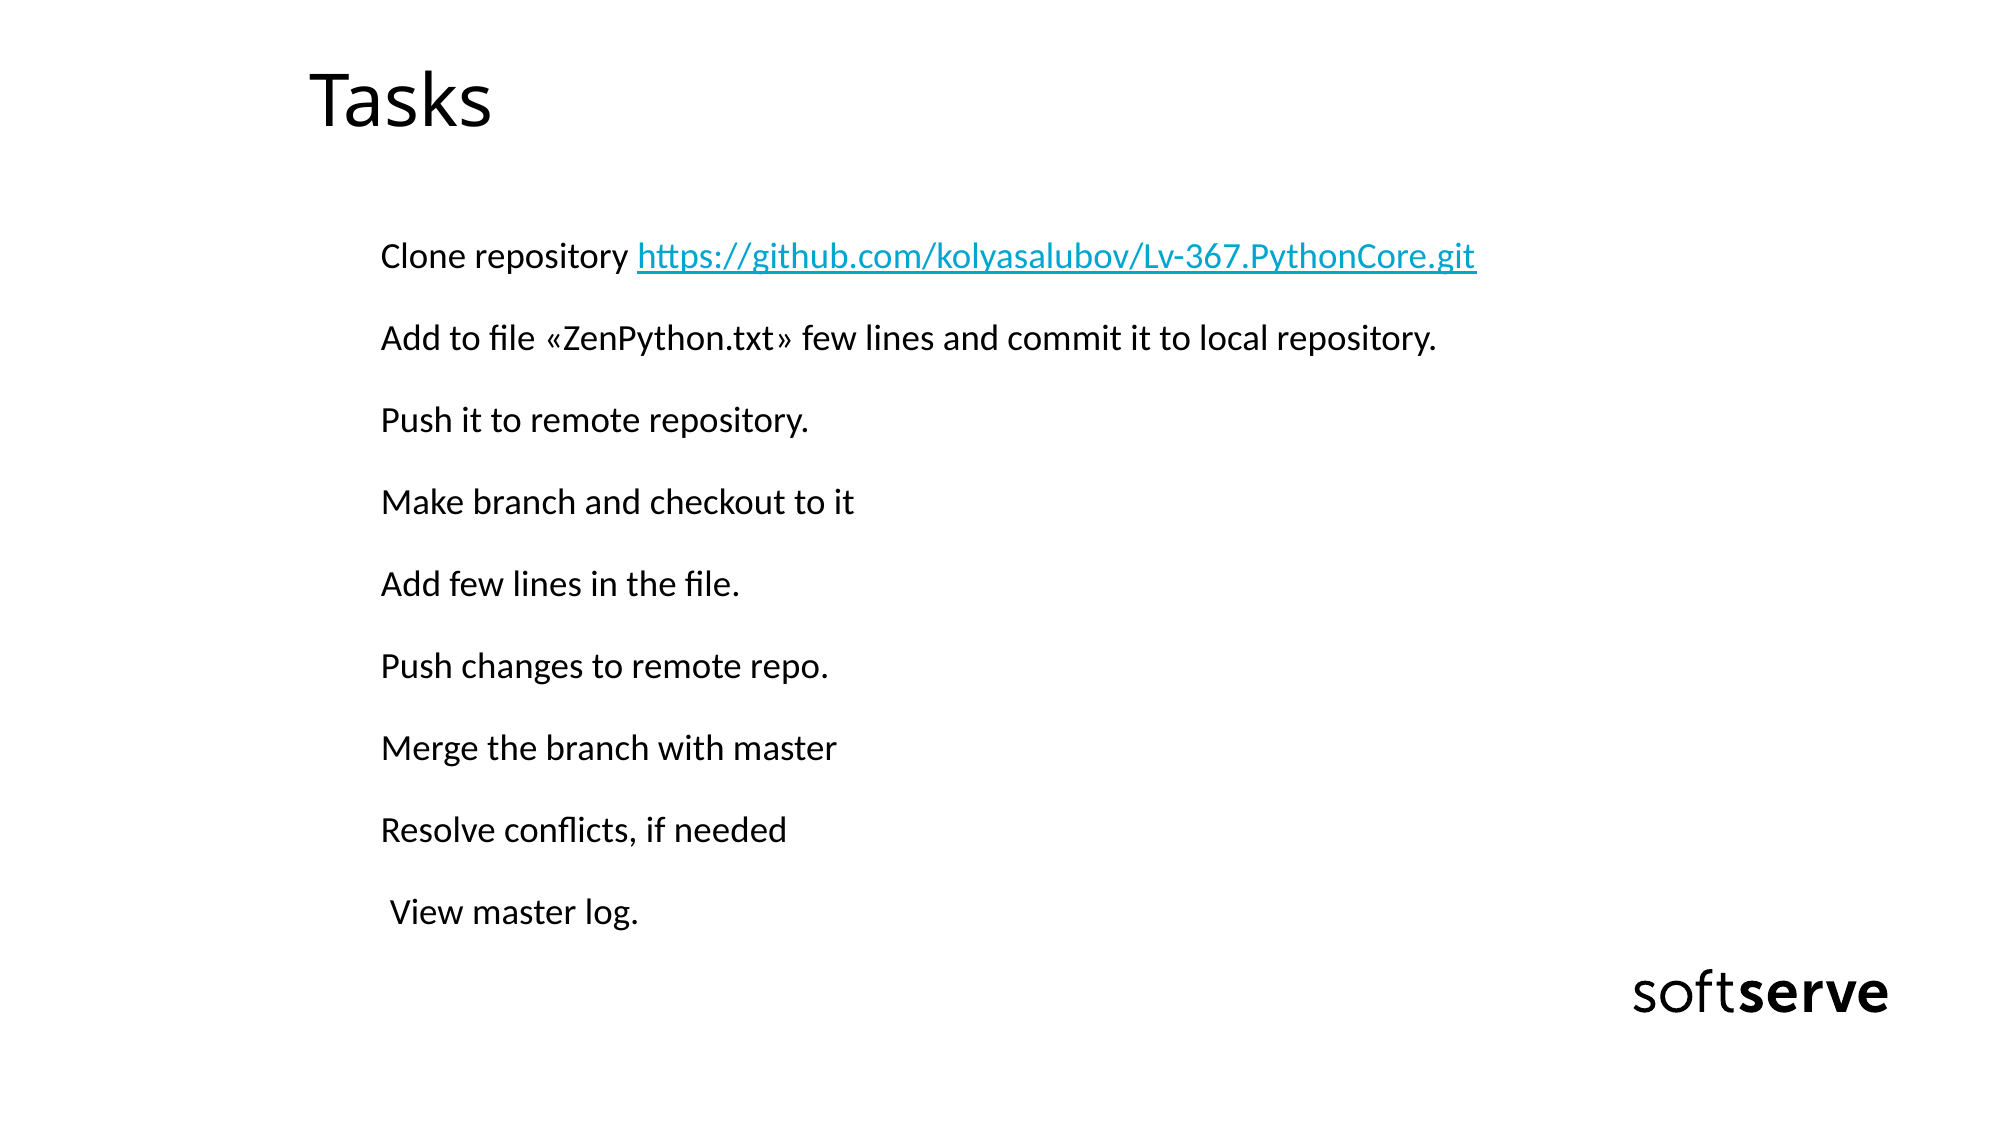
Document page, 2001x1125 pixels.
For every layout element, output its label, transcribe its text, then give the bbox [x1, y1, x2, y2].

list Clone repository https://github.com/kolyasalubov/Lv-367.PythonCore.git Add to file «ZenPython.txt» few lines and commit it to local repository. Push it to remote repository. Make branch and checkout to it Add few lines in the file. Push changes to remote repo. Merge the branch with master Resolve conflicts, if needed View master log. [294, 202, 1709, 947]
title Tasks [294, 56, 1718, 143]
